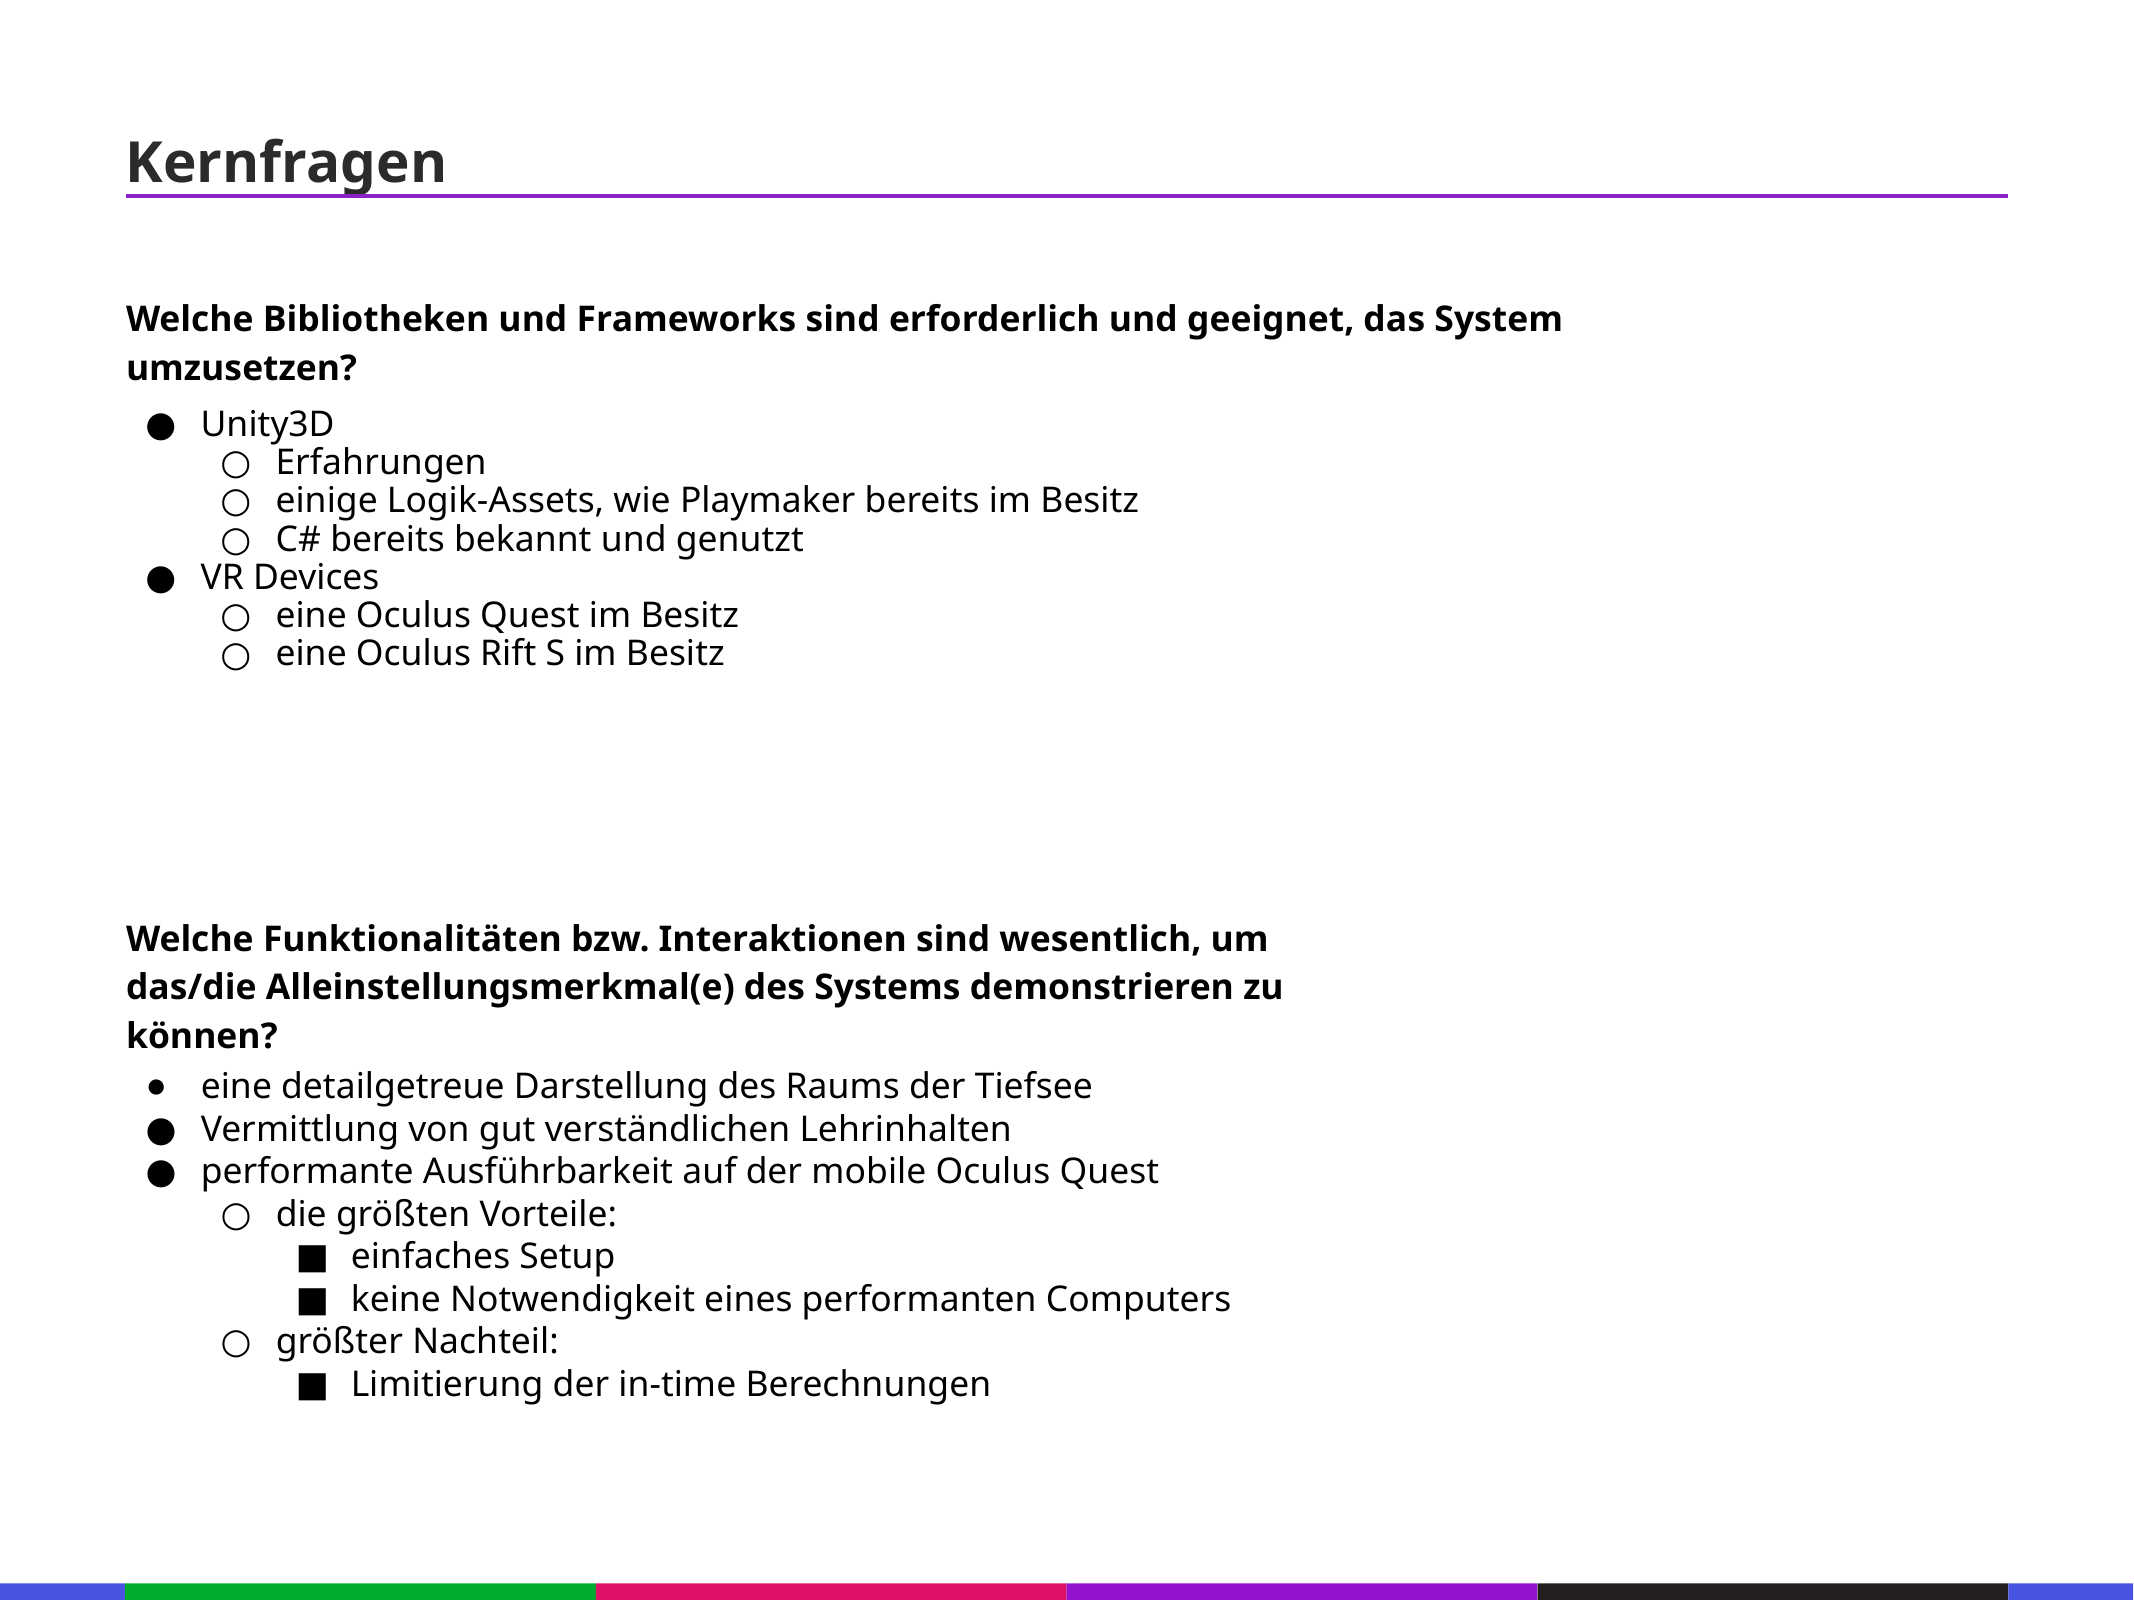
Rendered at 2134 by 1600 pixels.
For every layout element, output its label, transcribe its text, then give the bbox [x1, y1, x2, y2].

text_box Unity3D Erfahrungen einige Logik-Assets, wie Playmaker bereits im Besitz C# bereits bekannt und genutzt VR Devices eine Oculus Quest im Besitz eine Oculus Rift S im Besitz [125, 405, 1341, 674]
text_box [0, 1583, 2134, 1600]
text_box eine detailgetreue Darstellung des Raums der Tiefsee Vermittlung von gut verständlichen Lehrinhalten performante Ausführbarkeit auf der mobile Oculus Quest die größten Vorteile: einfaches Setup keine Notwendigkeit eines performanten Computers größter Nachteil: Limitierung der in-time Berechnungen [125, 1063, 1274, 1404]
text_box Welche Funktionalitäten bzw. Interaktionen sind wesentlich, um das/die Alleinstellungsmerkmal(e) des Systems demonstrieren zu können? [125, 909, 1398, 1056]
text_box Welche Bibliotheken und Frameworks sind erforderlich und geeignet, das System umzusetzen? [126, 290, 1763, 388]
text_box Kernfragen [125, 125, 534, 194]
